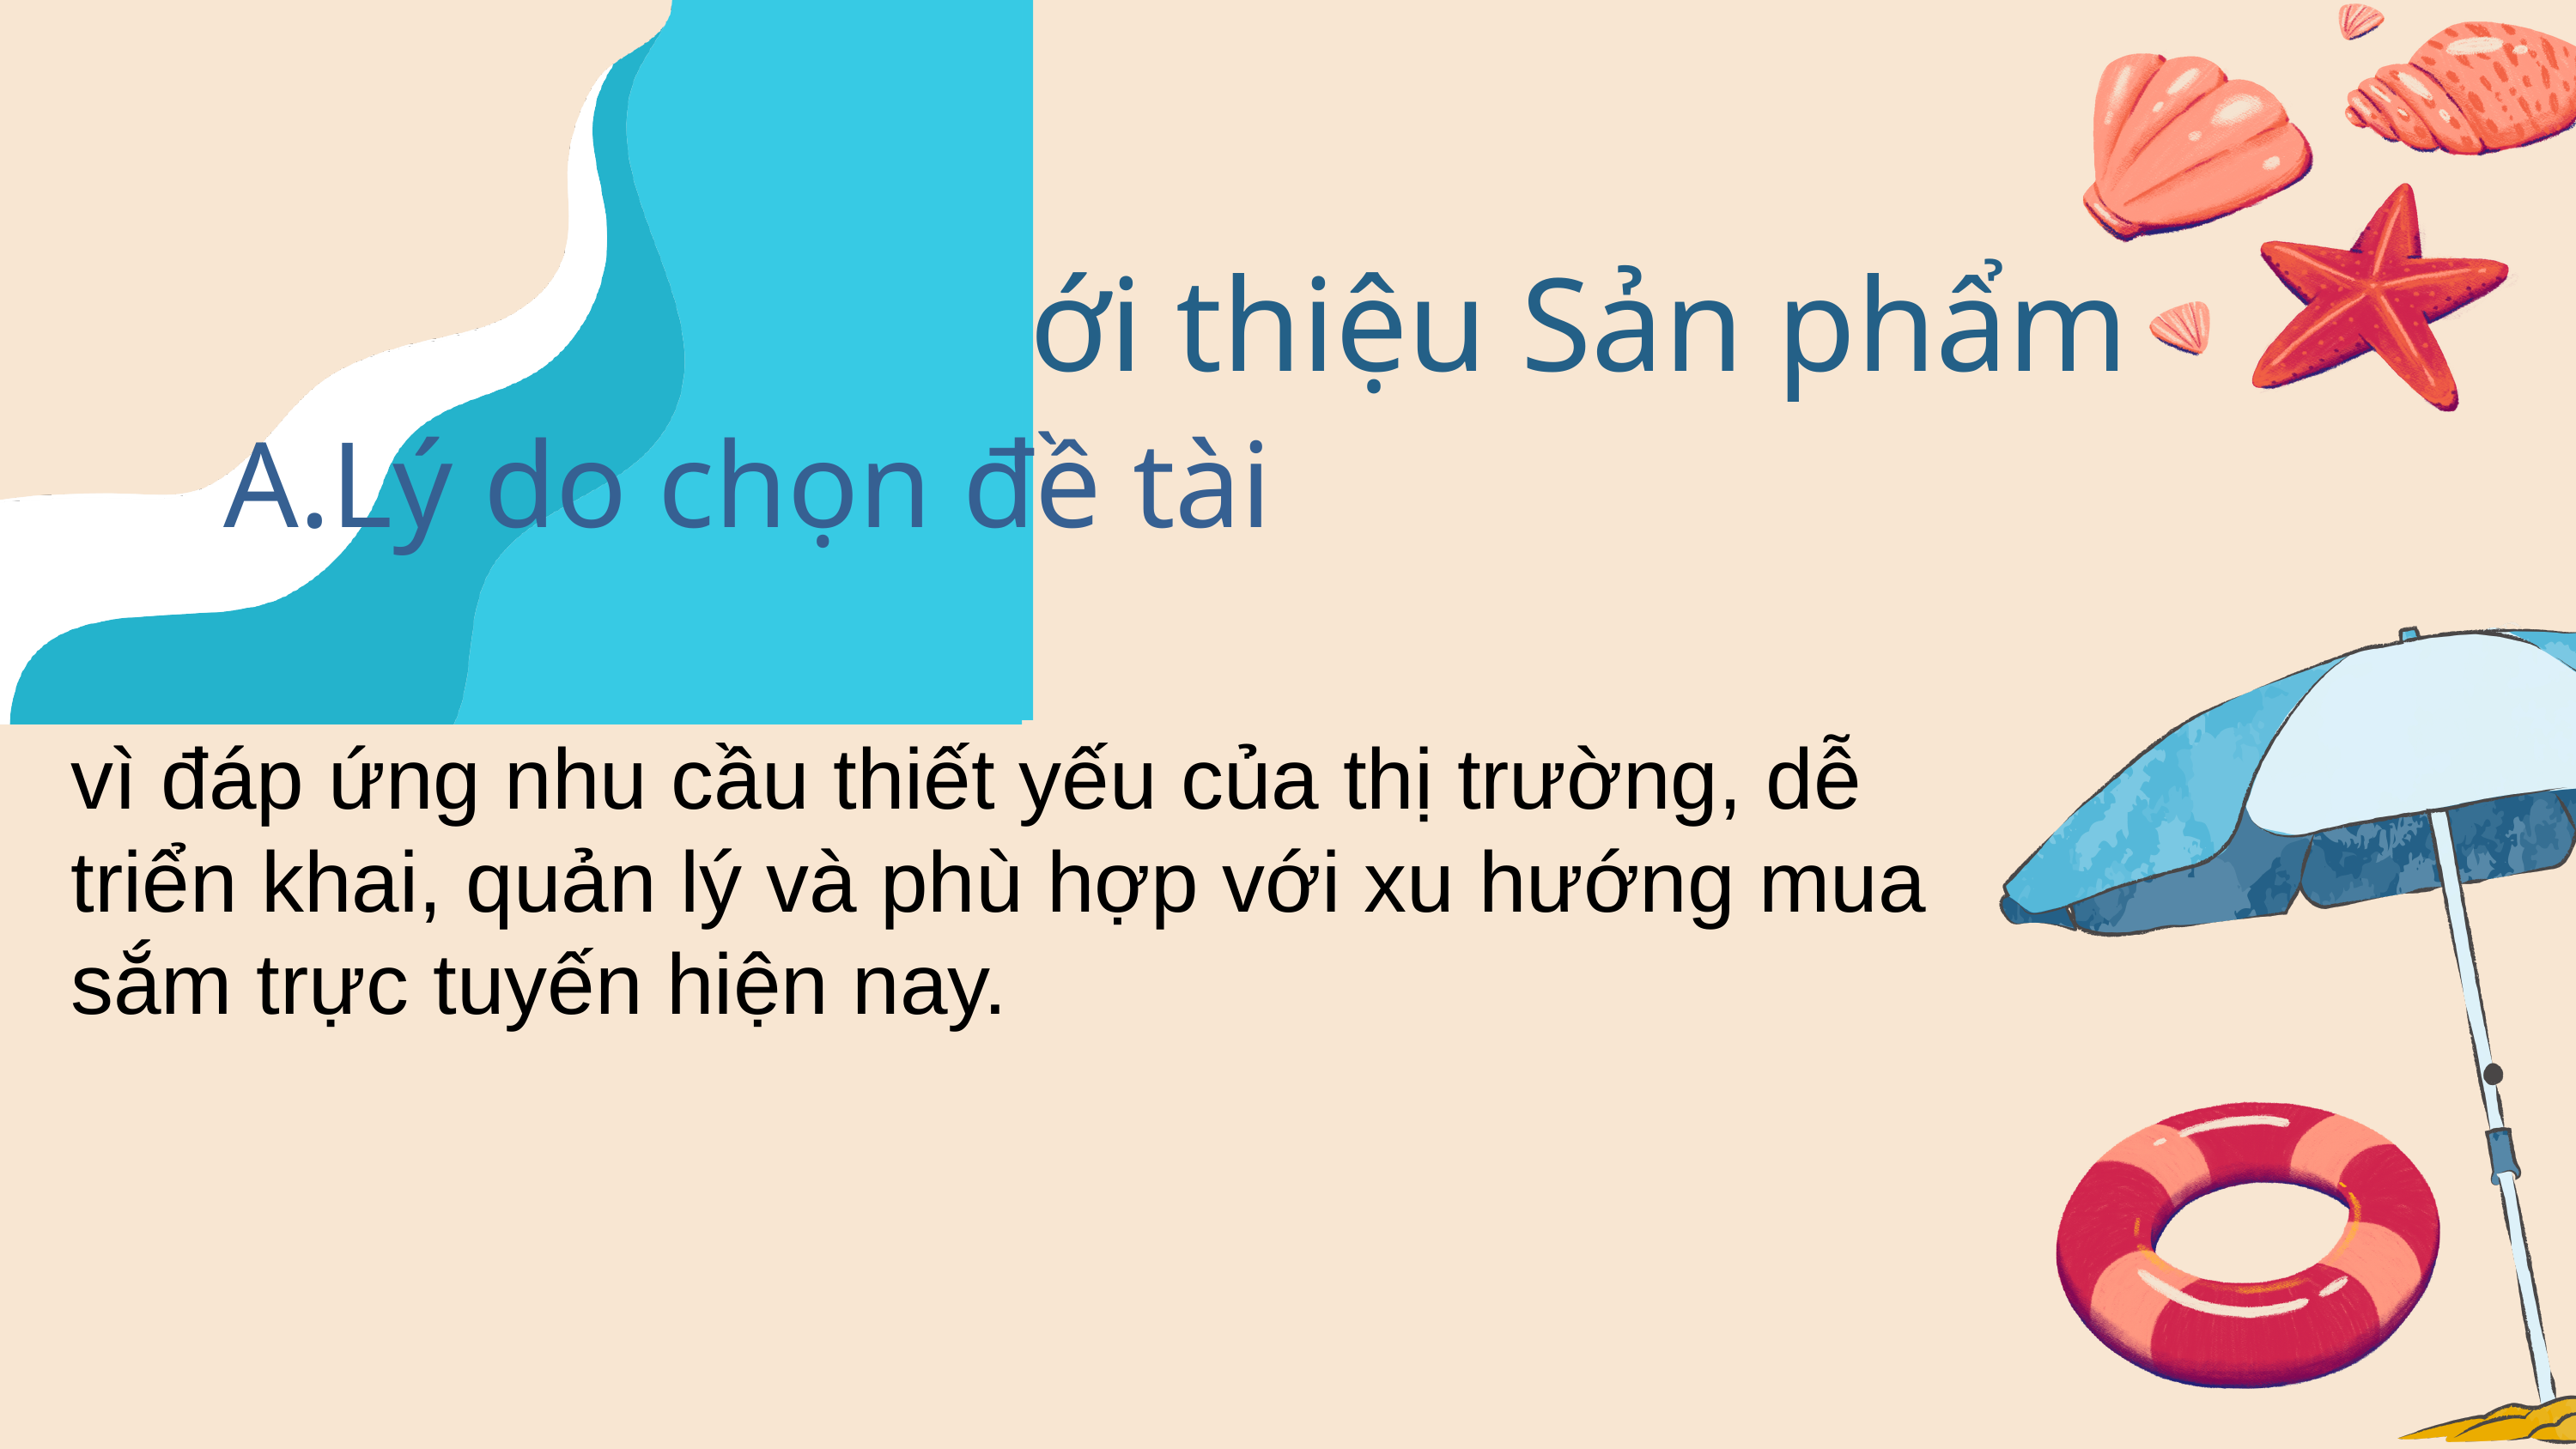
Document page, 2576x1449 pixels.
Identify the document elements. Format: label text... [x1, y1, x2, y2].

text_box A.Lý do chọn đề tài [210, 403, 1417, 558]
text_box [1996, 619, 2576, 1446]
text_box 02.Giới thiệu Sản phẩm [1023, 168, 2082, 397]
text_box [1023, 0, 1034, 168]
text_box [1023, 397, 1034, 403]
text_box [2082, 3, 2576, 412]
text_box vì đáp ứng nhu cầu thiết yếu của thị trường, dễ triển khai, quản lý và phù hợp với xu hướng mua sắm trực tuyến hiện nay. [58, 716, 1959, 1039]
text_box [0, 0, 1023, 724]
text_box [1023, 558, 1034, 716]
